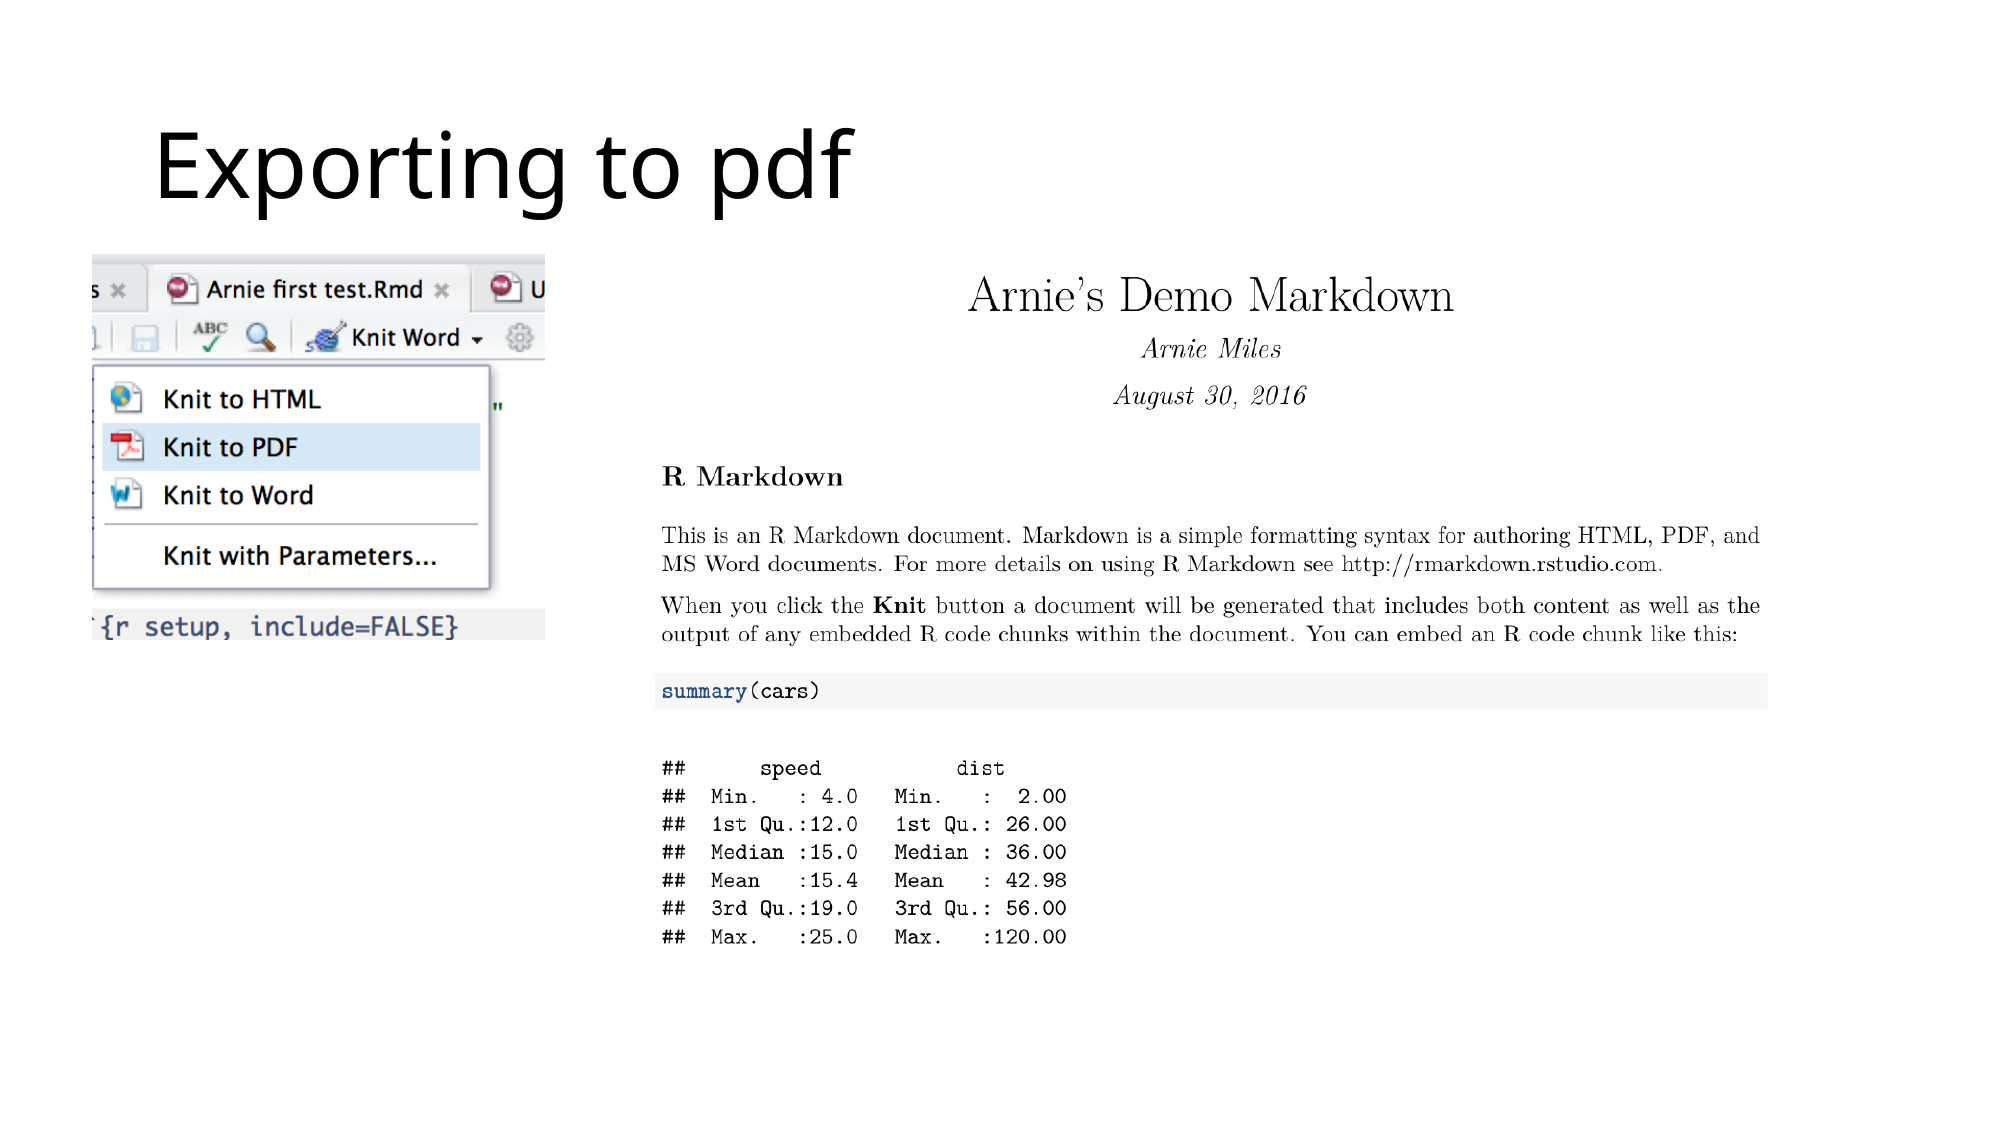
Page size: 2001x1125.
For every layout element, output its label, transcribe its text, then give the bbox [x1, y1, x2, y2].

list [92, 254, 545, 640]
title Exporting to pdf [137, 59, 1863, 278]
picture [624, 254, 1834, 969]
